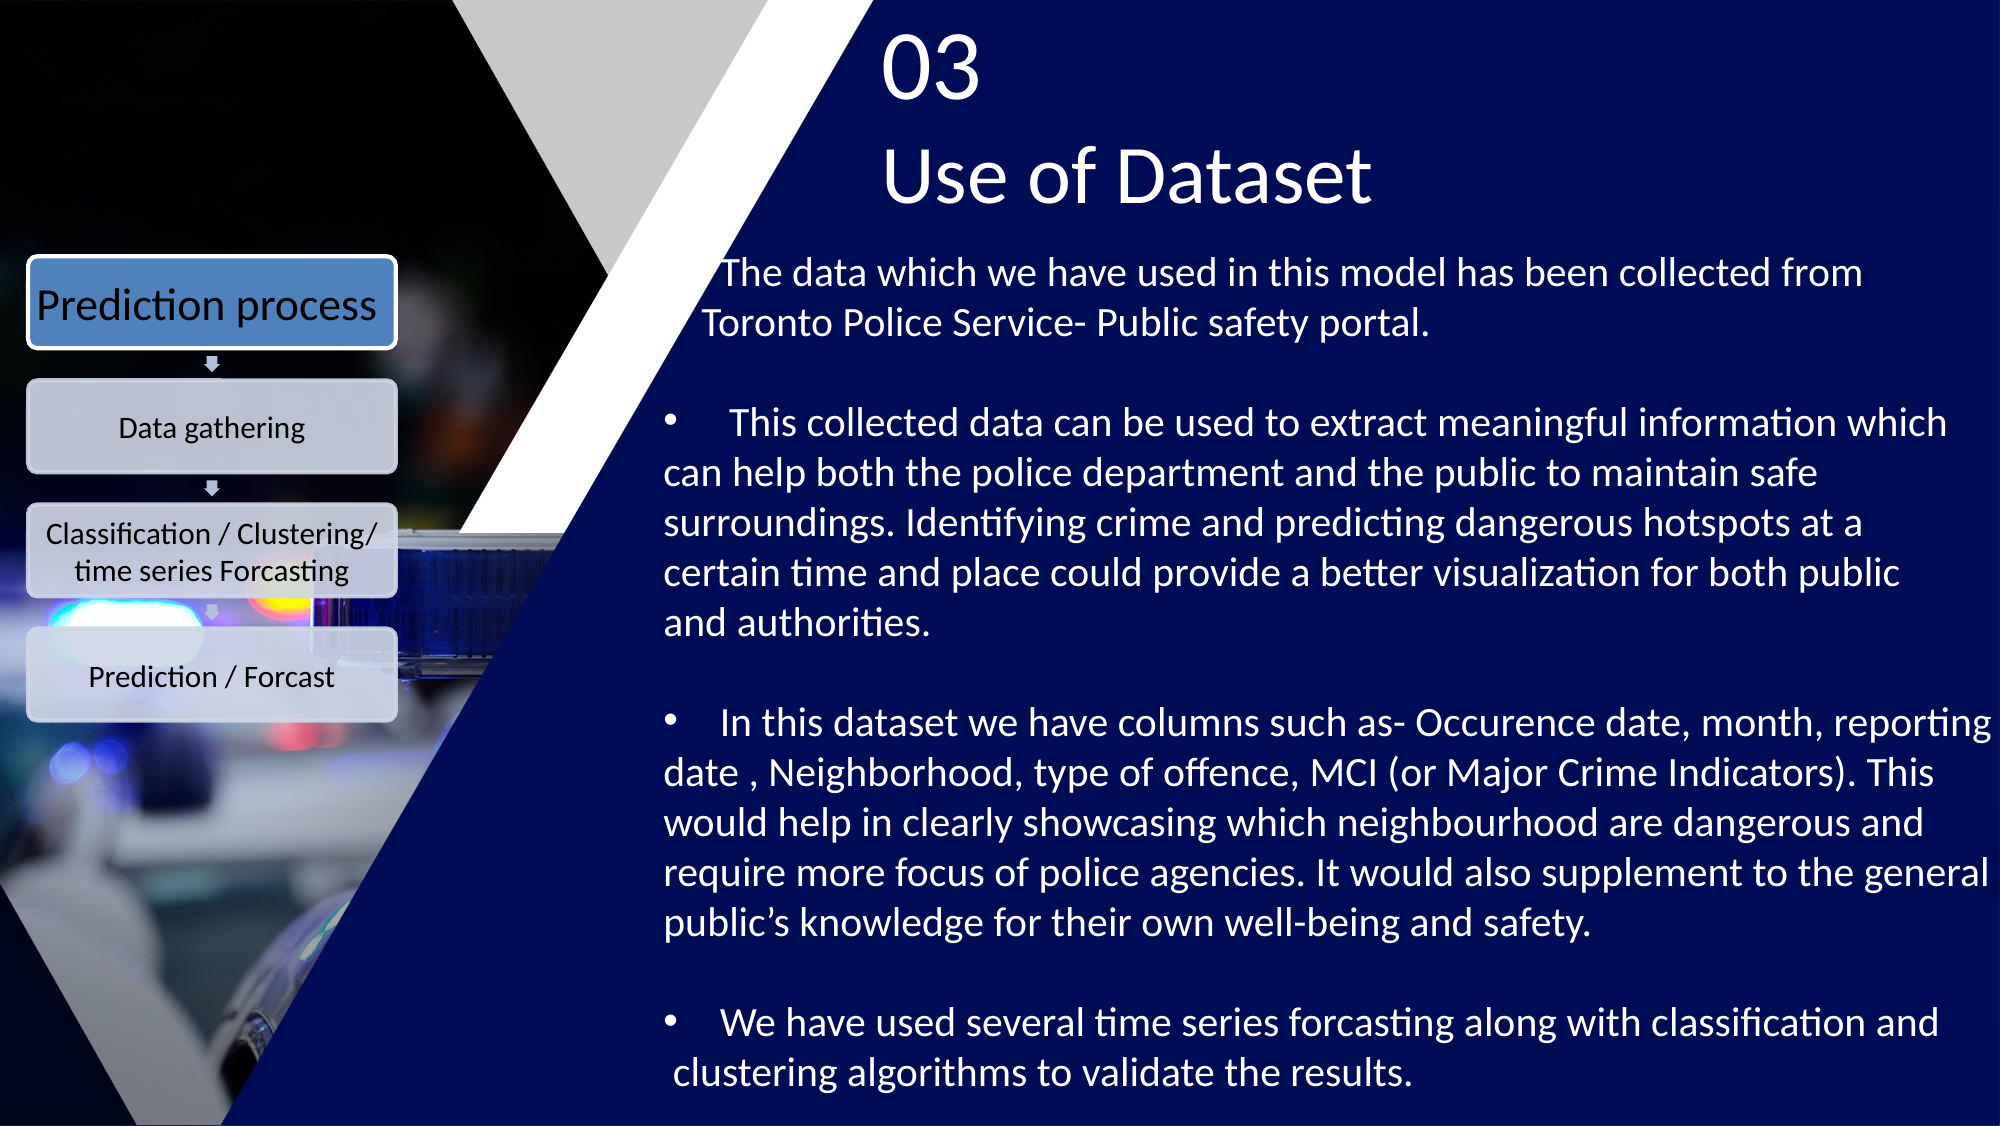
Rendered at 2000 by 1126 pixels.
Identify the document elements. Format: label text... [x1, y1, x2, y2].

title 03 Use of Dataset [864, 0, 2000, 157]
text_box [27, 255, 397, 721]
picture [0, 0, 2000, 1125]
text_box The data which we have used in this model has been collected from Toronto Police Service- Public safety portal. This collected data can be used to extract meaningful information which can help both the police department and the public to maintain safe surroundings. Identifying crime and predicting dangerous hotspots at a certain time and place could provide a better visualization for both public and authorities. In this dataset we have columns such as- Occurence date, month, reporting date , Neighborhood, type of offence, MCI (or Major Crime Indicators). This would help in clearly showcasing which neighbourhood are dangerous and require more focus of police agencies. It would also supplement to the general public’s knowledge for their own well-being and safety. We have used several time series forcasting along with classification and clustering algorithms to validate the results. [648, 236, 2000, 1103]
